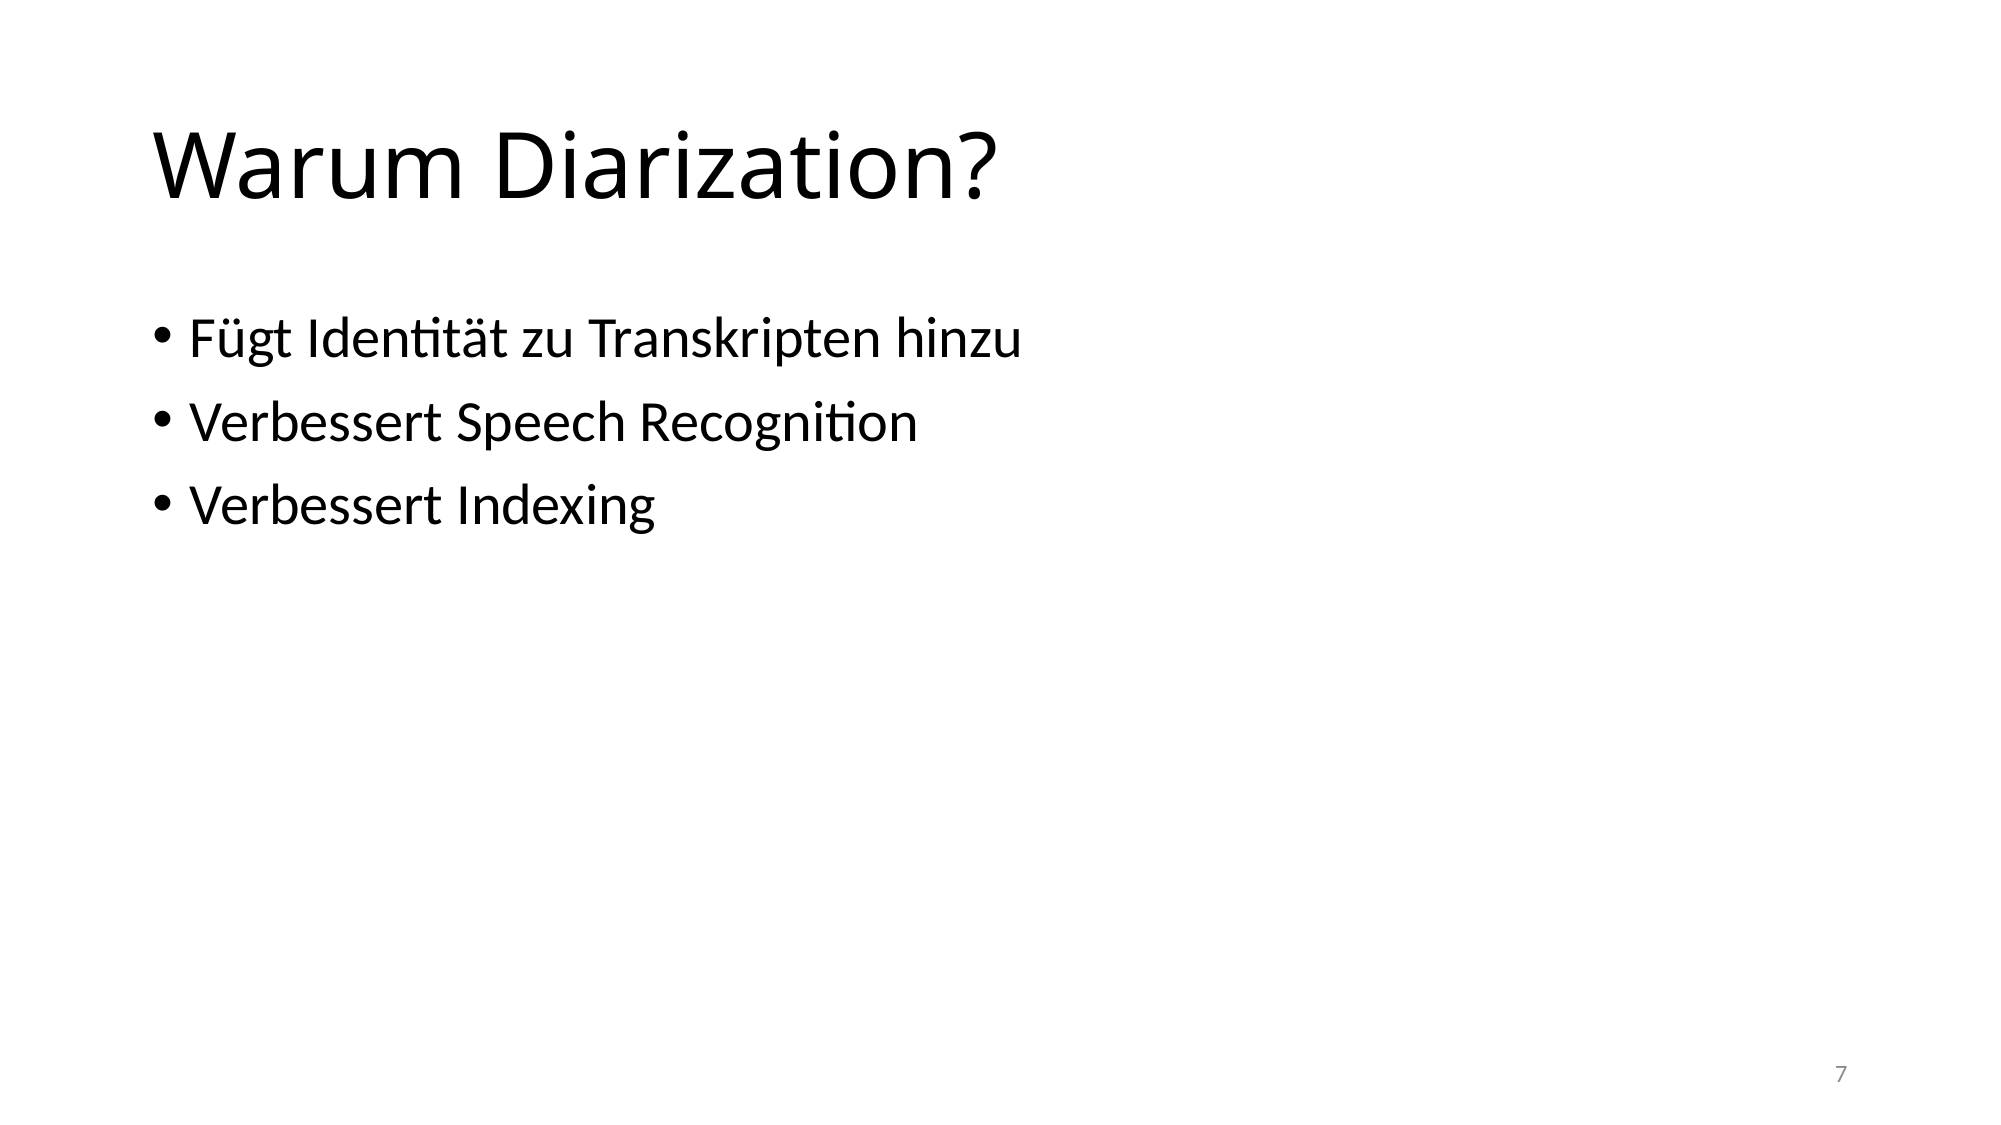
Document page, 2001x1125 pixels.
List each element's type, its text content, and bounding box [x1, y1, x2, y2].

slide_number 7 [1412, 1042, 1863, 1103]
list Fügt Identität zu Transkripten hinzu Verbessert Speech Recognition Verbessert Indexing [137, 299, 1863, 1014]
title Warum Diarization? [137, 59, 1863, 278]
